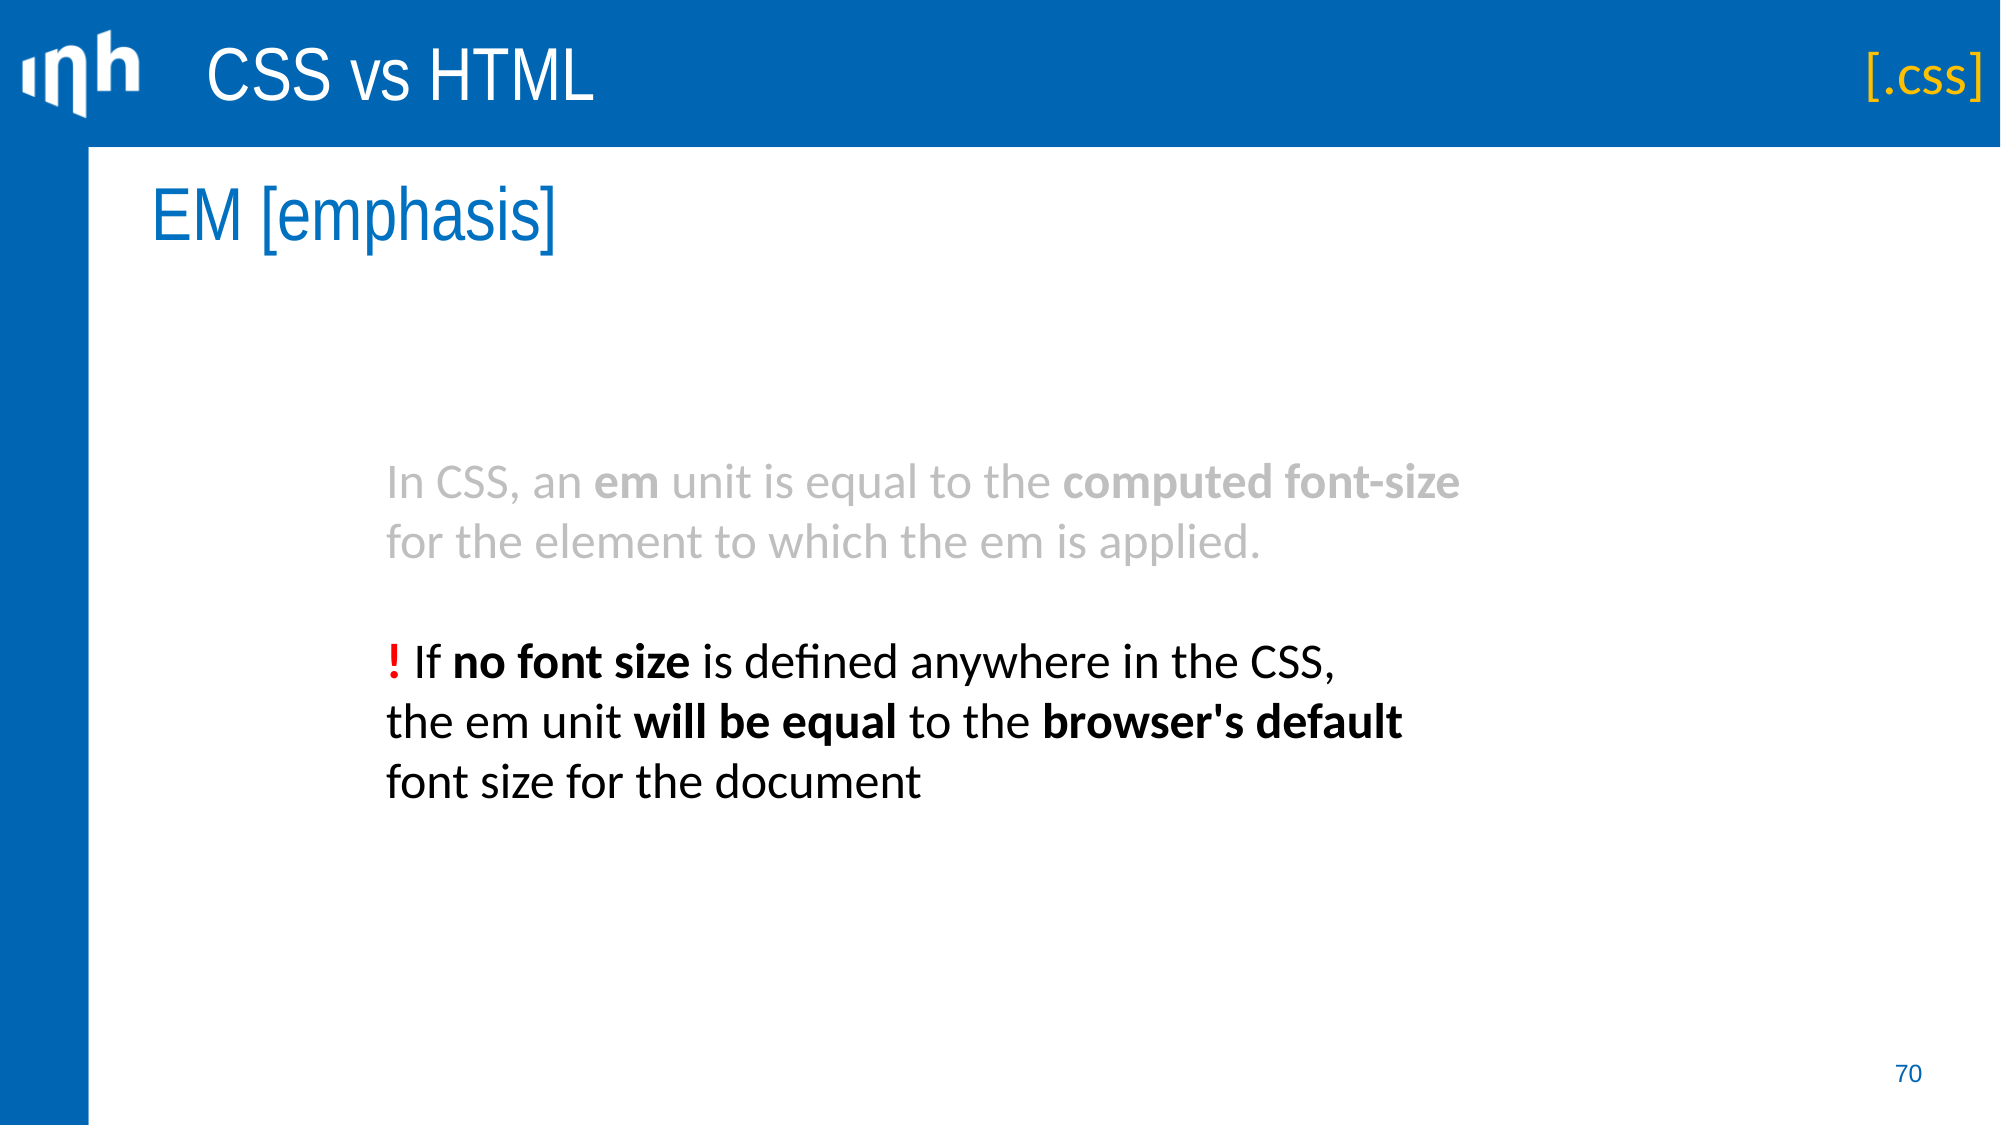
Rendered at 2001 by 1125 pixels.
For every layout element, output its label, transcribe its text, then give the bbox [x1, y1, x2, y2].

text_box In CSS, an em unit is equal to the computed font-size for the element to which the em is applied. ! If no font size is defined anywhere in the CSS, the em unit will be equal to the browser's default font size for the document, which is usually 16px. [371, 441, 1511, 816]
text_box [.css] [1755, 28, 2000, 114]
picture [0, 0, 2001, 1125]
text_box EM [emphasis] [136, 157, 1966, 264]
text_box CSS vs HTML [191, 18, 1691, 125]
text_box 70 [1782, 1042, 1938, 1103]
